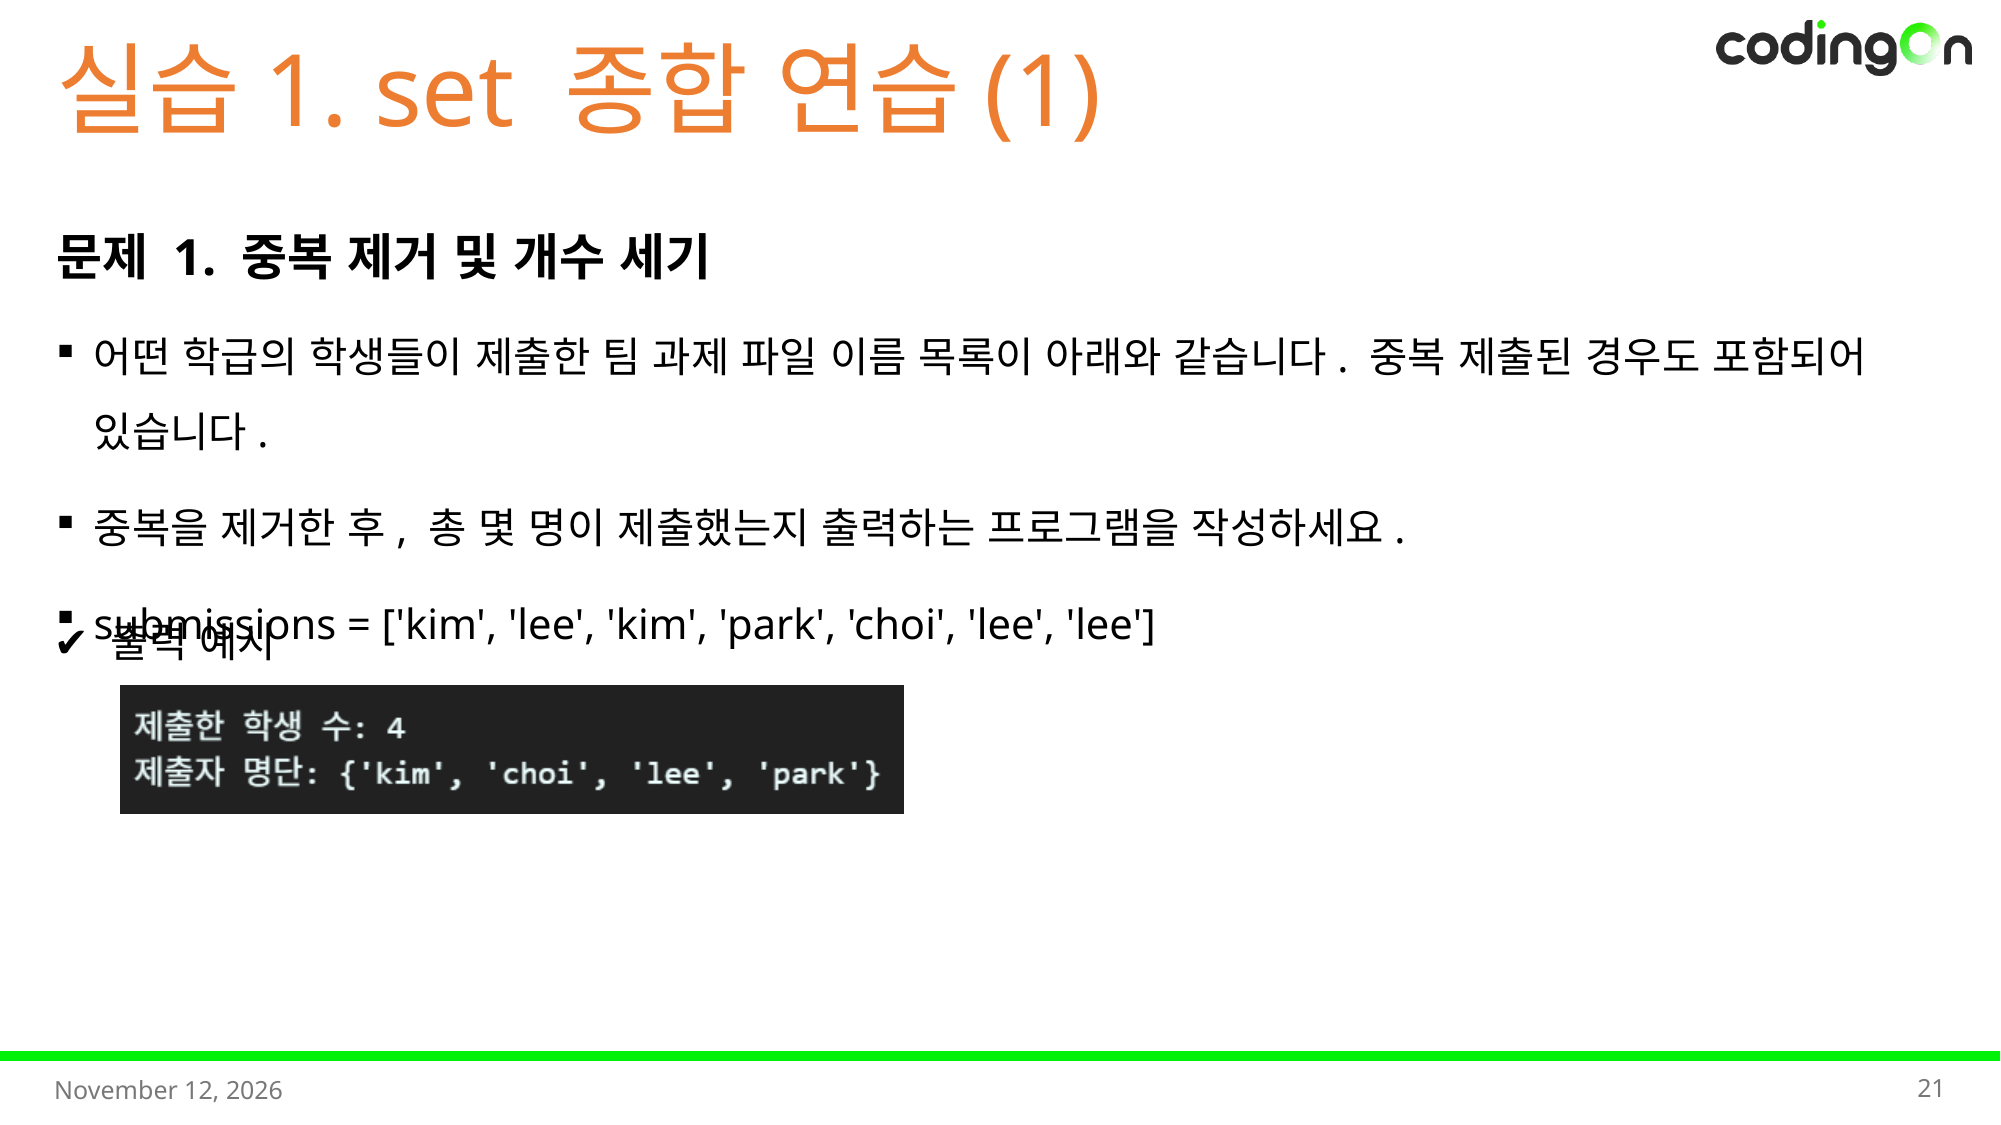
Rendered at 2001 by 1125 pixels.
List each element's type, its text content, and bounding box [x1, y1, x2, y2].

text_box 실습1. set 종합 연습(1) [41, 0, 1767, 188]
picture [1767, 20, 1972, 76]
slide_number 2025년 11월 [39, 1061, 490, 1122]
list 문제 1. 중복 제거 및 개수 세기 어떤 학급의 학생들이 제출한 팀 과제 파일 이름 목록이 아래와 같습니다. 중복 제출된 경우도 포함되어 있습니다. 중복을 제거한 후, 총 몇 명이 제출했는지 출력하는 프로그램을 작성하세요. submissions = ['kim', 'lee', 'kim', 'park', 'choi', 'lee', 'lee'] [41, 187, 1951, 617]
slide_number 21 [1510, 1059, 1961, 1120]
picture [120, 685, 904, 814]
text_box ✔️ 출력 예시 [39, 583, 1534, 674]
